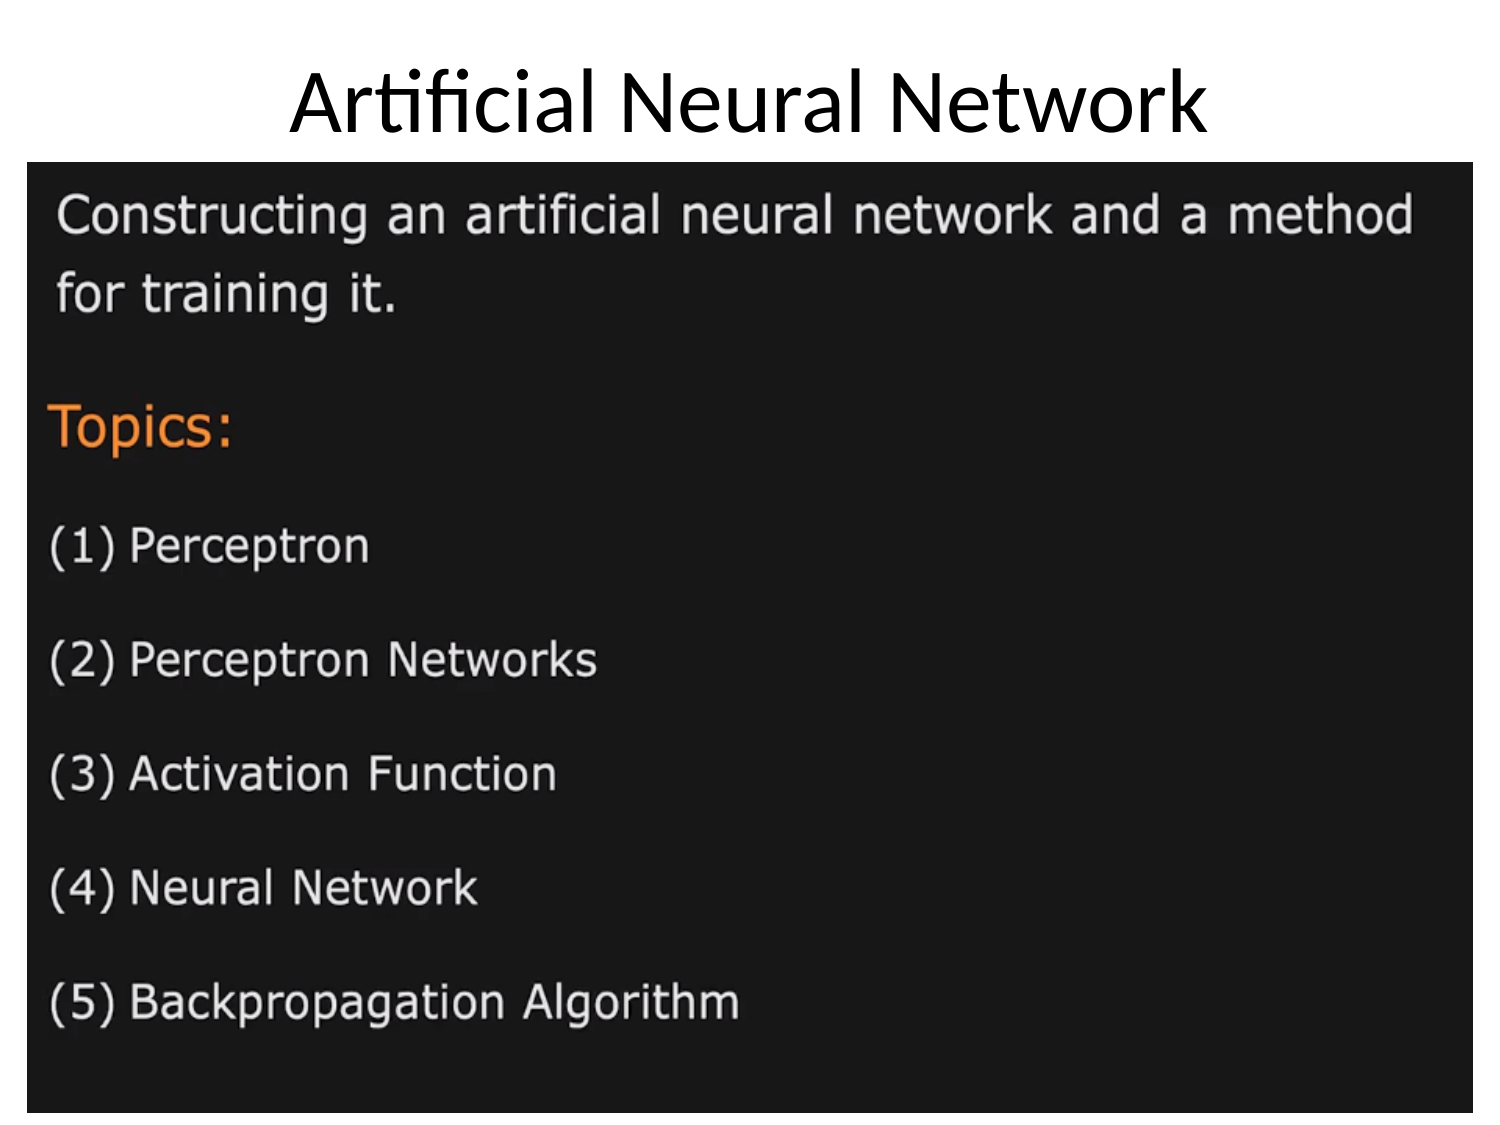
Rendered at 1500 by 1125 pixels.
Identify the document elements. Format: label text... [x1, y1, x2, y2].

picture [27, 162, 1473, 1113]
title Artificial Neural Network [75, 24, 1425, 160]
